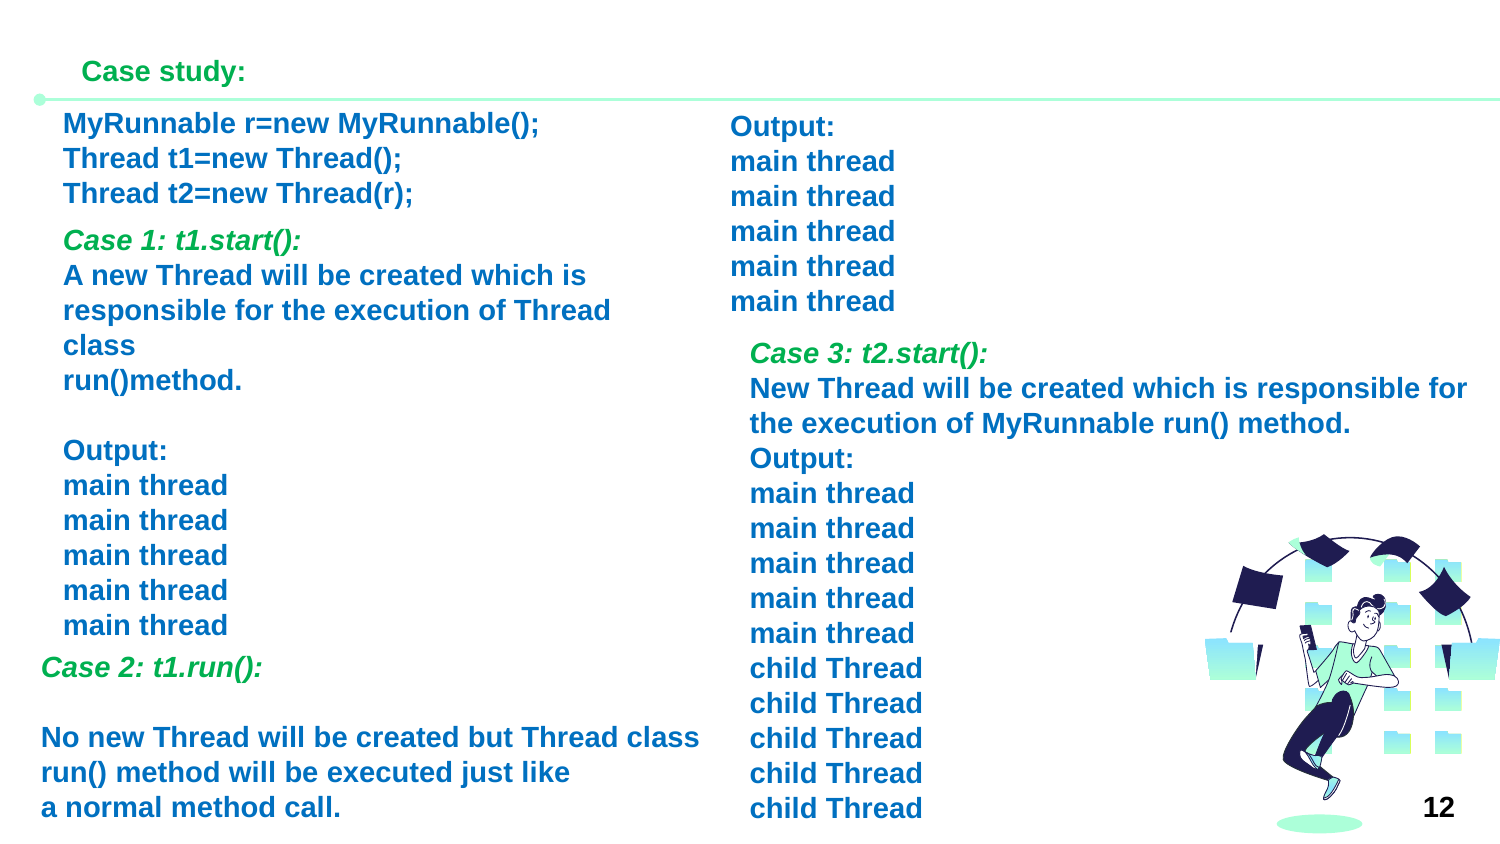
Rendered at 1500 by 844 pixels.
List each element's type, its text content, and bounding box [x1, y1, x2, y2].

text_box MyRunnable r=new MyRunnable(); Thread t1=new Thread(); Thread t2=new Thread(r); [48, 97, 715, 218]
text_box Case 1: t1.start(): A new Thread will be created which is responsible for the execution of Thread class run()method. Output: main thread main thread main thread main thread main thread [48, 214, 689, 640]
text_box Case study: [66, 44, 262, 95]
text_box Output: main thread main thread main thread main thread main thread [715, 64, 1466, 325]
text_box Case 3: t2.start(): New Thread will be created which is responsible for the execution of MyRunnable run() method. Output: main thread main thread main thread main thread main thread child Thread child Thread child Thread child Thread child Thread [734, 327, 1485, 832]
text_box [1204, 533, 1500, 834]
text_box Case 2: t1.run(): No new Thread will be created but Thread class run() method will be executed just like a normal method call. [25, 640, 776, 844]
